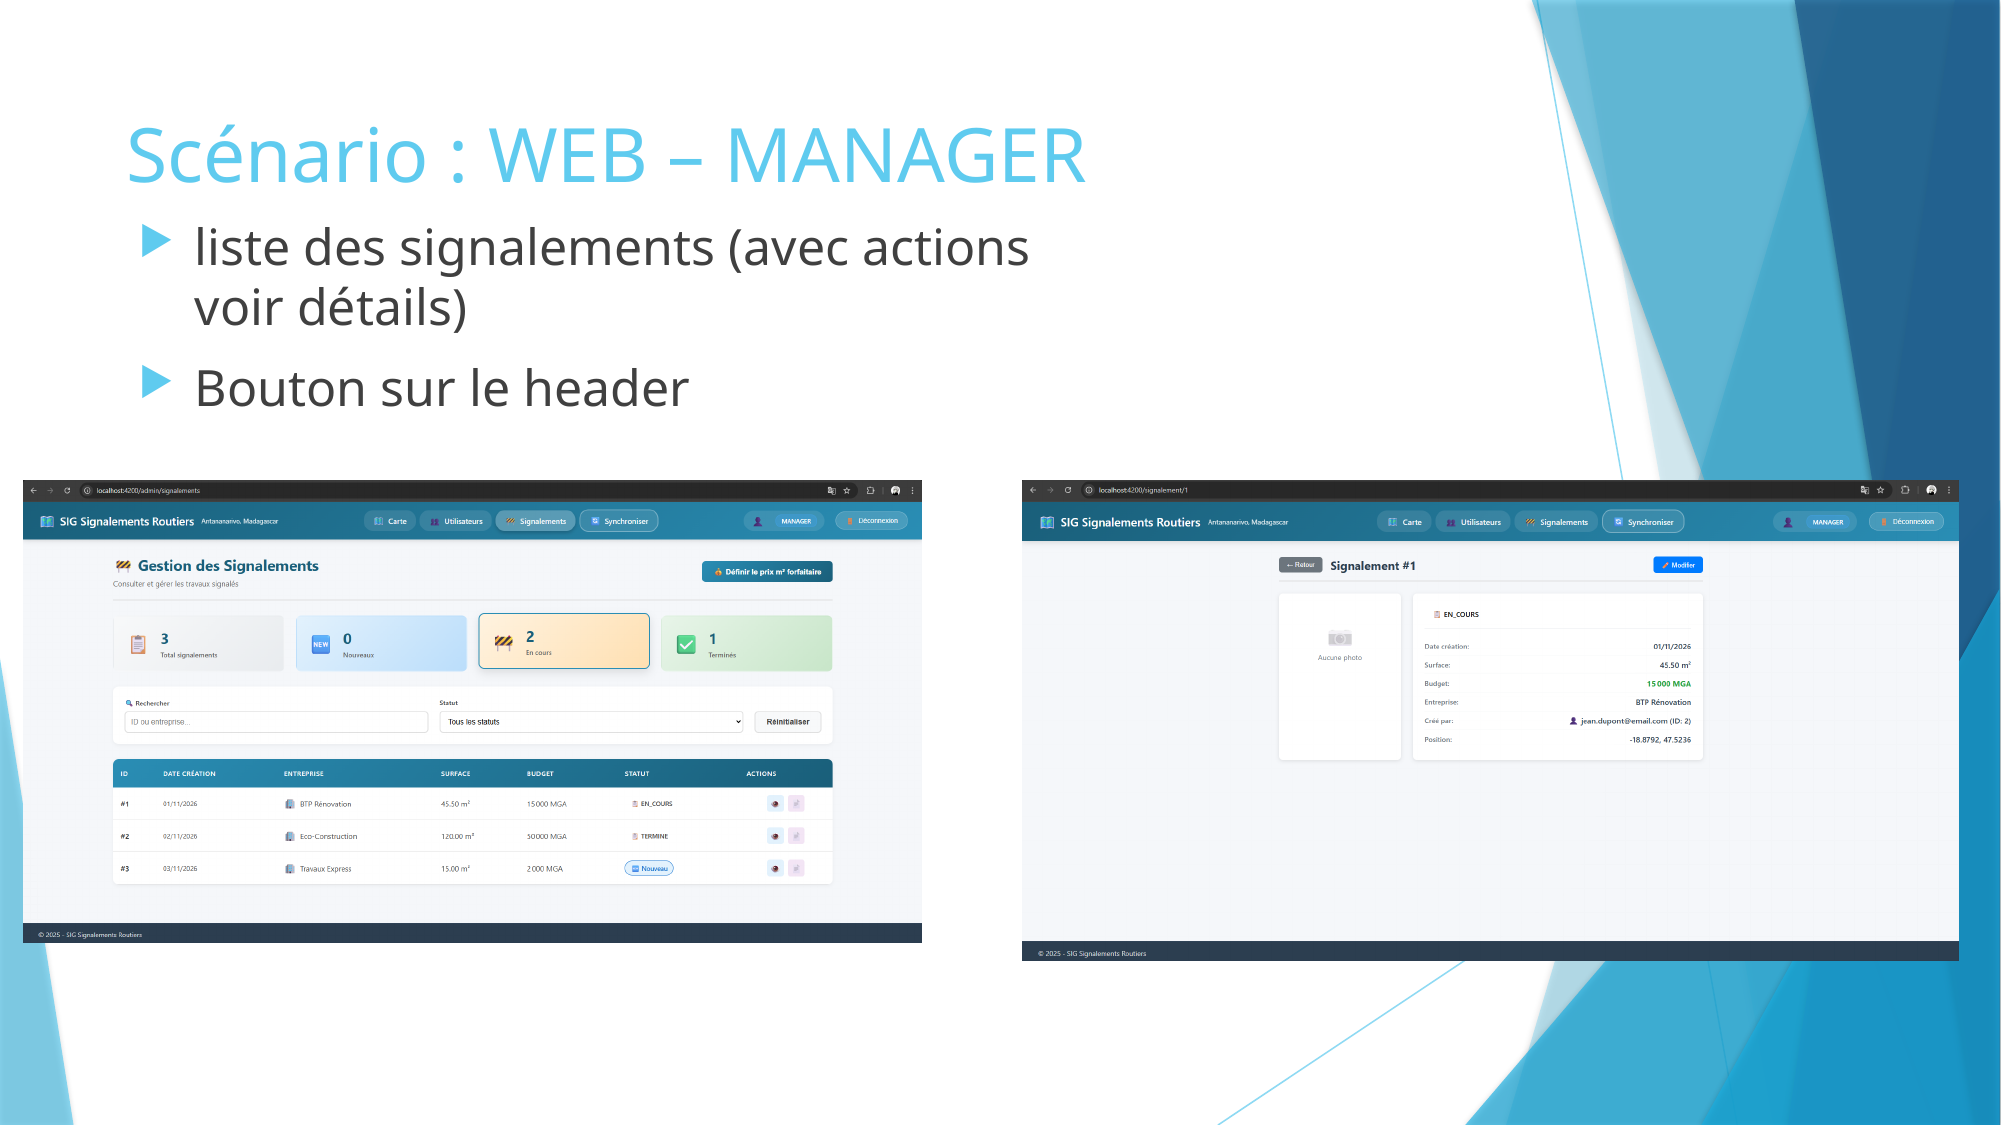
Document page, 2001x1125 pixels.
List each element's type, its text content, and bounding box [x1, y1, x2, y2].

text_box liste des signalements (avec actions voir détails) Bouton sur le header [123, 208, 1075, 760]
picture [1021, 480, 1960, 961]
title Scénario : WEB – MANAGER [111, 99, 1522, 317]
picture [22, 480, 923, 943]
